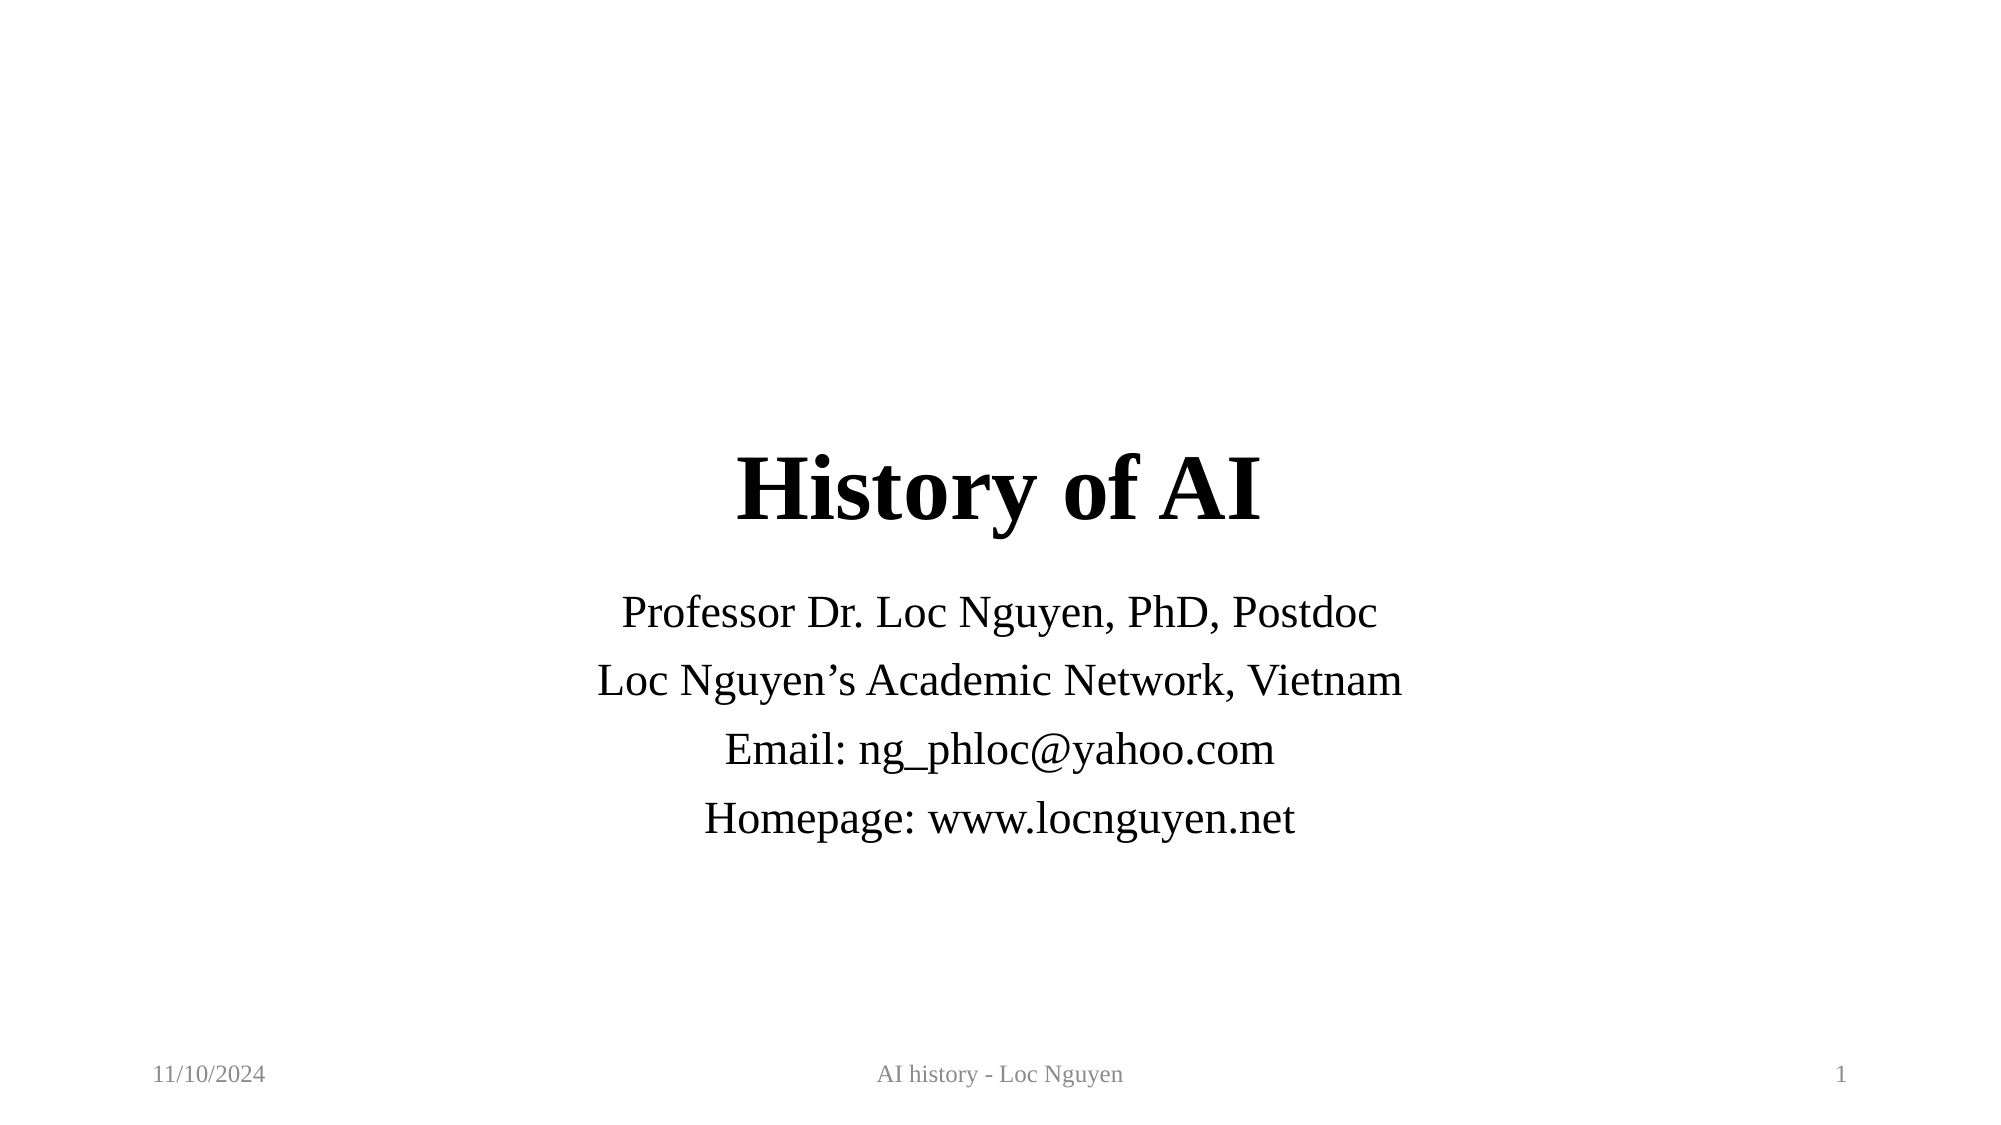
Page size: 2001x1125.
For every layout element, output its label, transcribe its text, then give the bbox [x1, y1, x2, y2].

subtitle Professor Dr. Loc Nguyen, PhD, Postdoc Loc Nguyen’s Academic Network, Vietnam Email: ng_phloc@yahoo.com Homepage: www.locnguyen.net [249, 579, 1750, 852]
slide_number 1 [1412, 1042, 1863, 1103]
footer AI history - Loc Nguyen [662, 1042, 1338, 1103]
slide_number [137, 1042, 588, 1103]
title History of AI [161, 155, 1838, 548]
